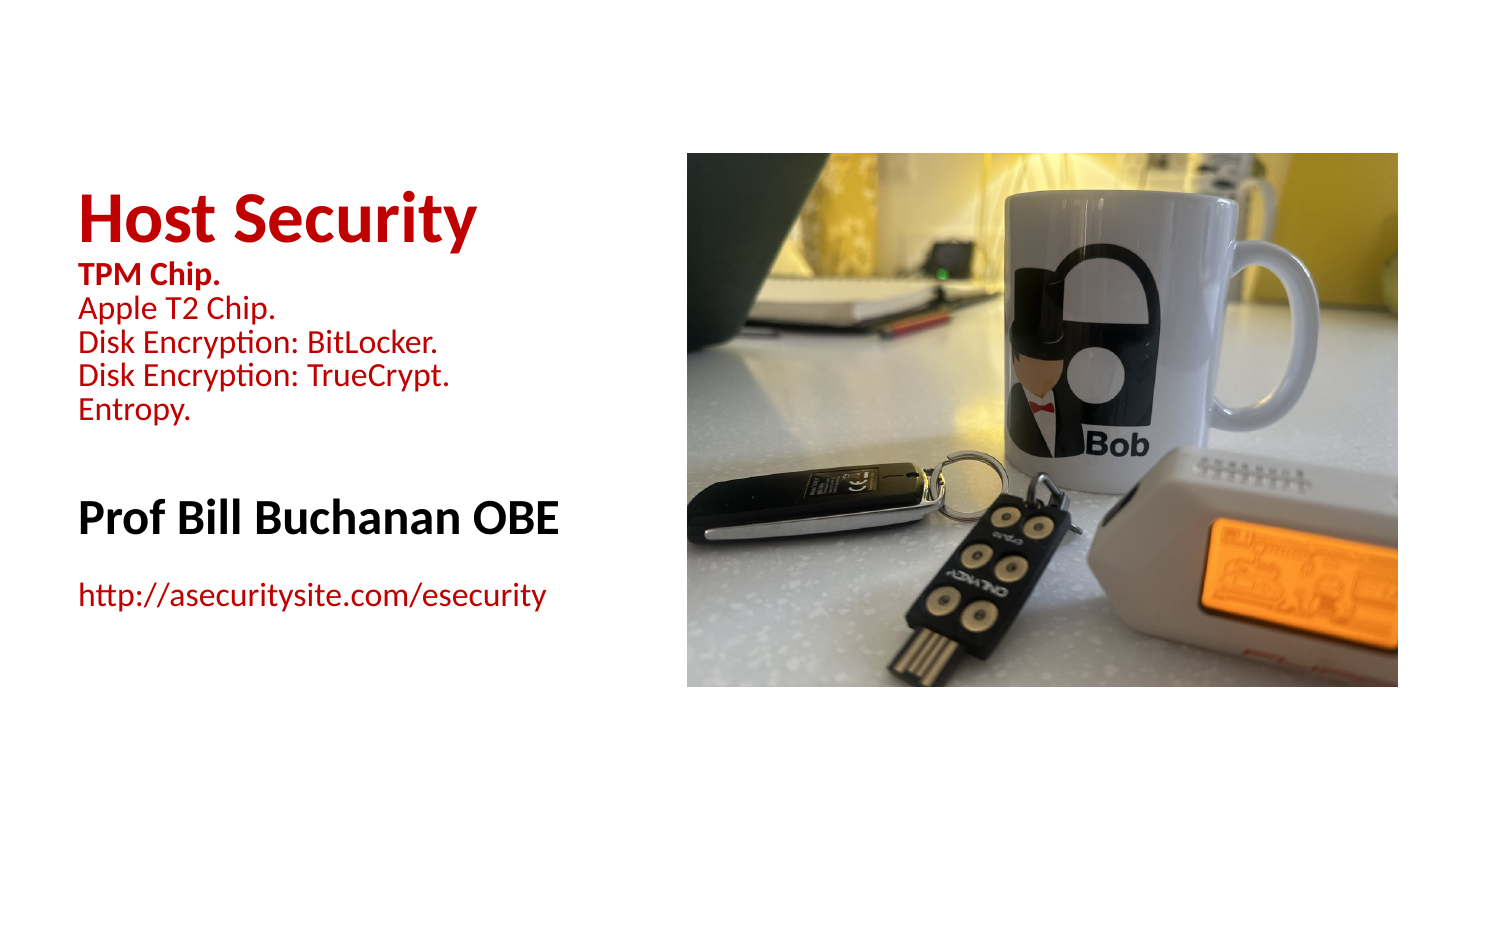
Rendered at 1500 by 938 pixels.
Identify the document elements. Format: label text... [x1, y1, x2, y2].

title Host Security TPM Chip. Apple T2 Chip. Disk Encryption: BitLocker. Disk Encryption: TrueCrypt. Entropy. Prof Bill Buchanan OBE http://asecuritysite.com/esecurity [70, 128, 946, 809]
picture [686, 153, 1398, 688]
